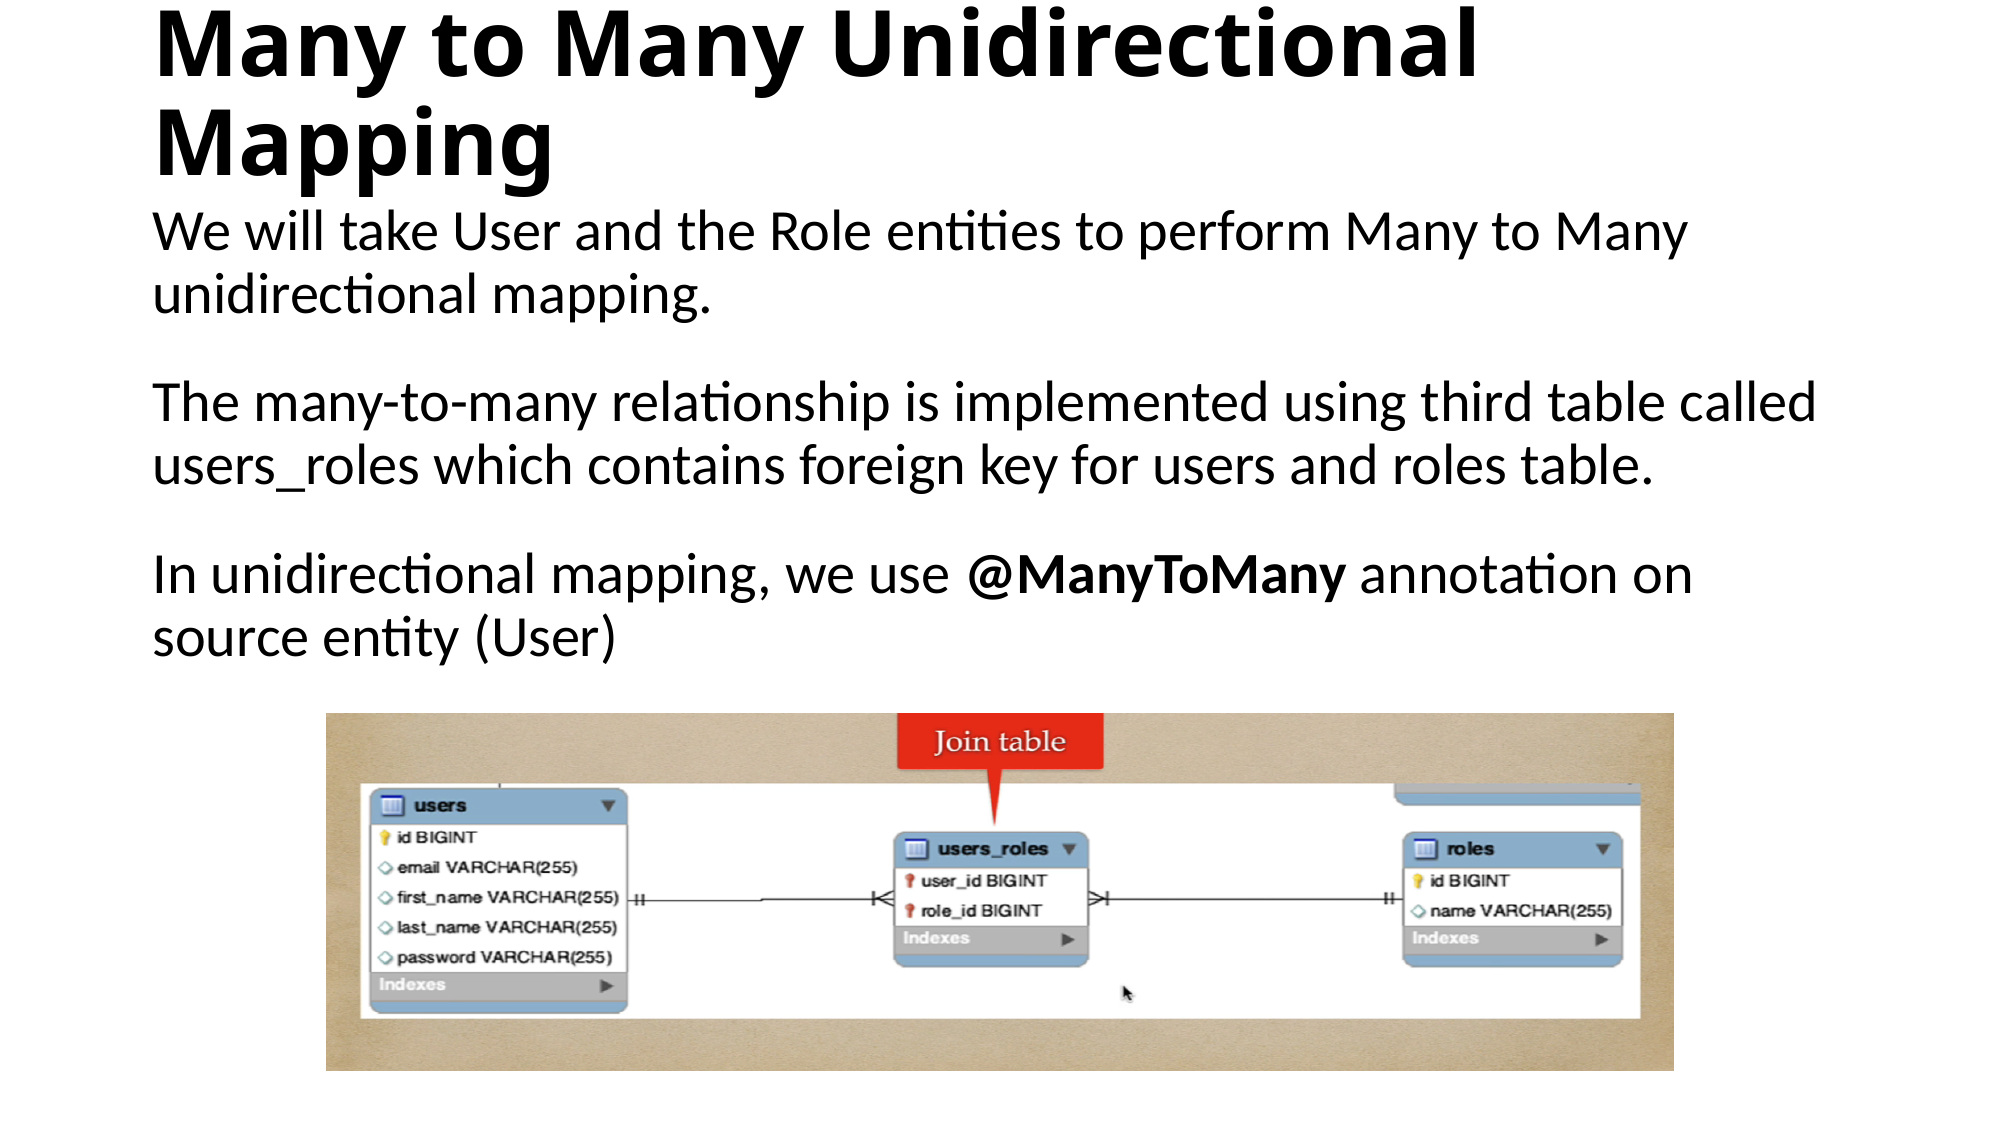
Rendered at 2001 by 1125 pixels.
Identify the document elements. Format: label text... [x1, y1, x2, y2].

title Many to Many Unidirectional Mapping [137, 0, 1863, 192]
list We will take User and the Role entities to perform Many to Many unidirectional mapping. The many-to-many relationship is implemented using third table called users_roles which contains foreign key for users and roles table. In unidirectional mapping, we use @ManyToMany annotation on source entity (User) [137, 192, 1863, 1125]
picture [326, 713, 1674, 1071]
